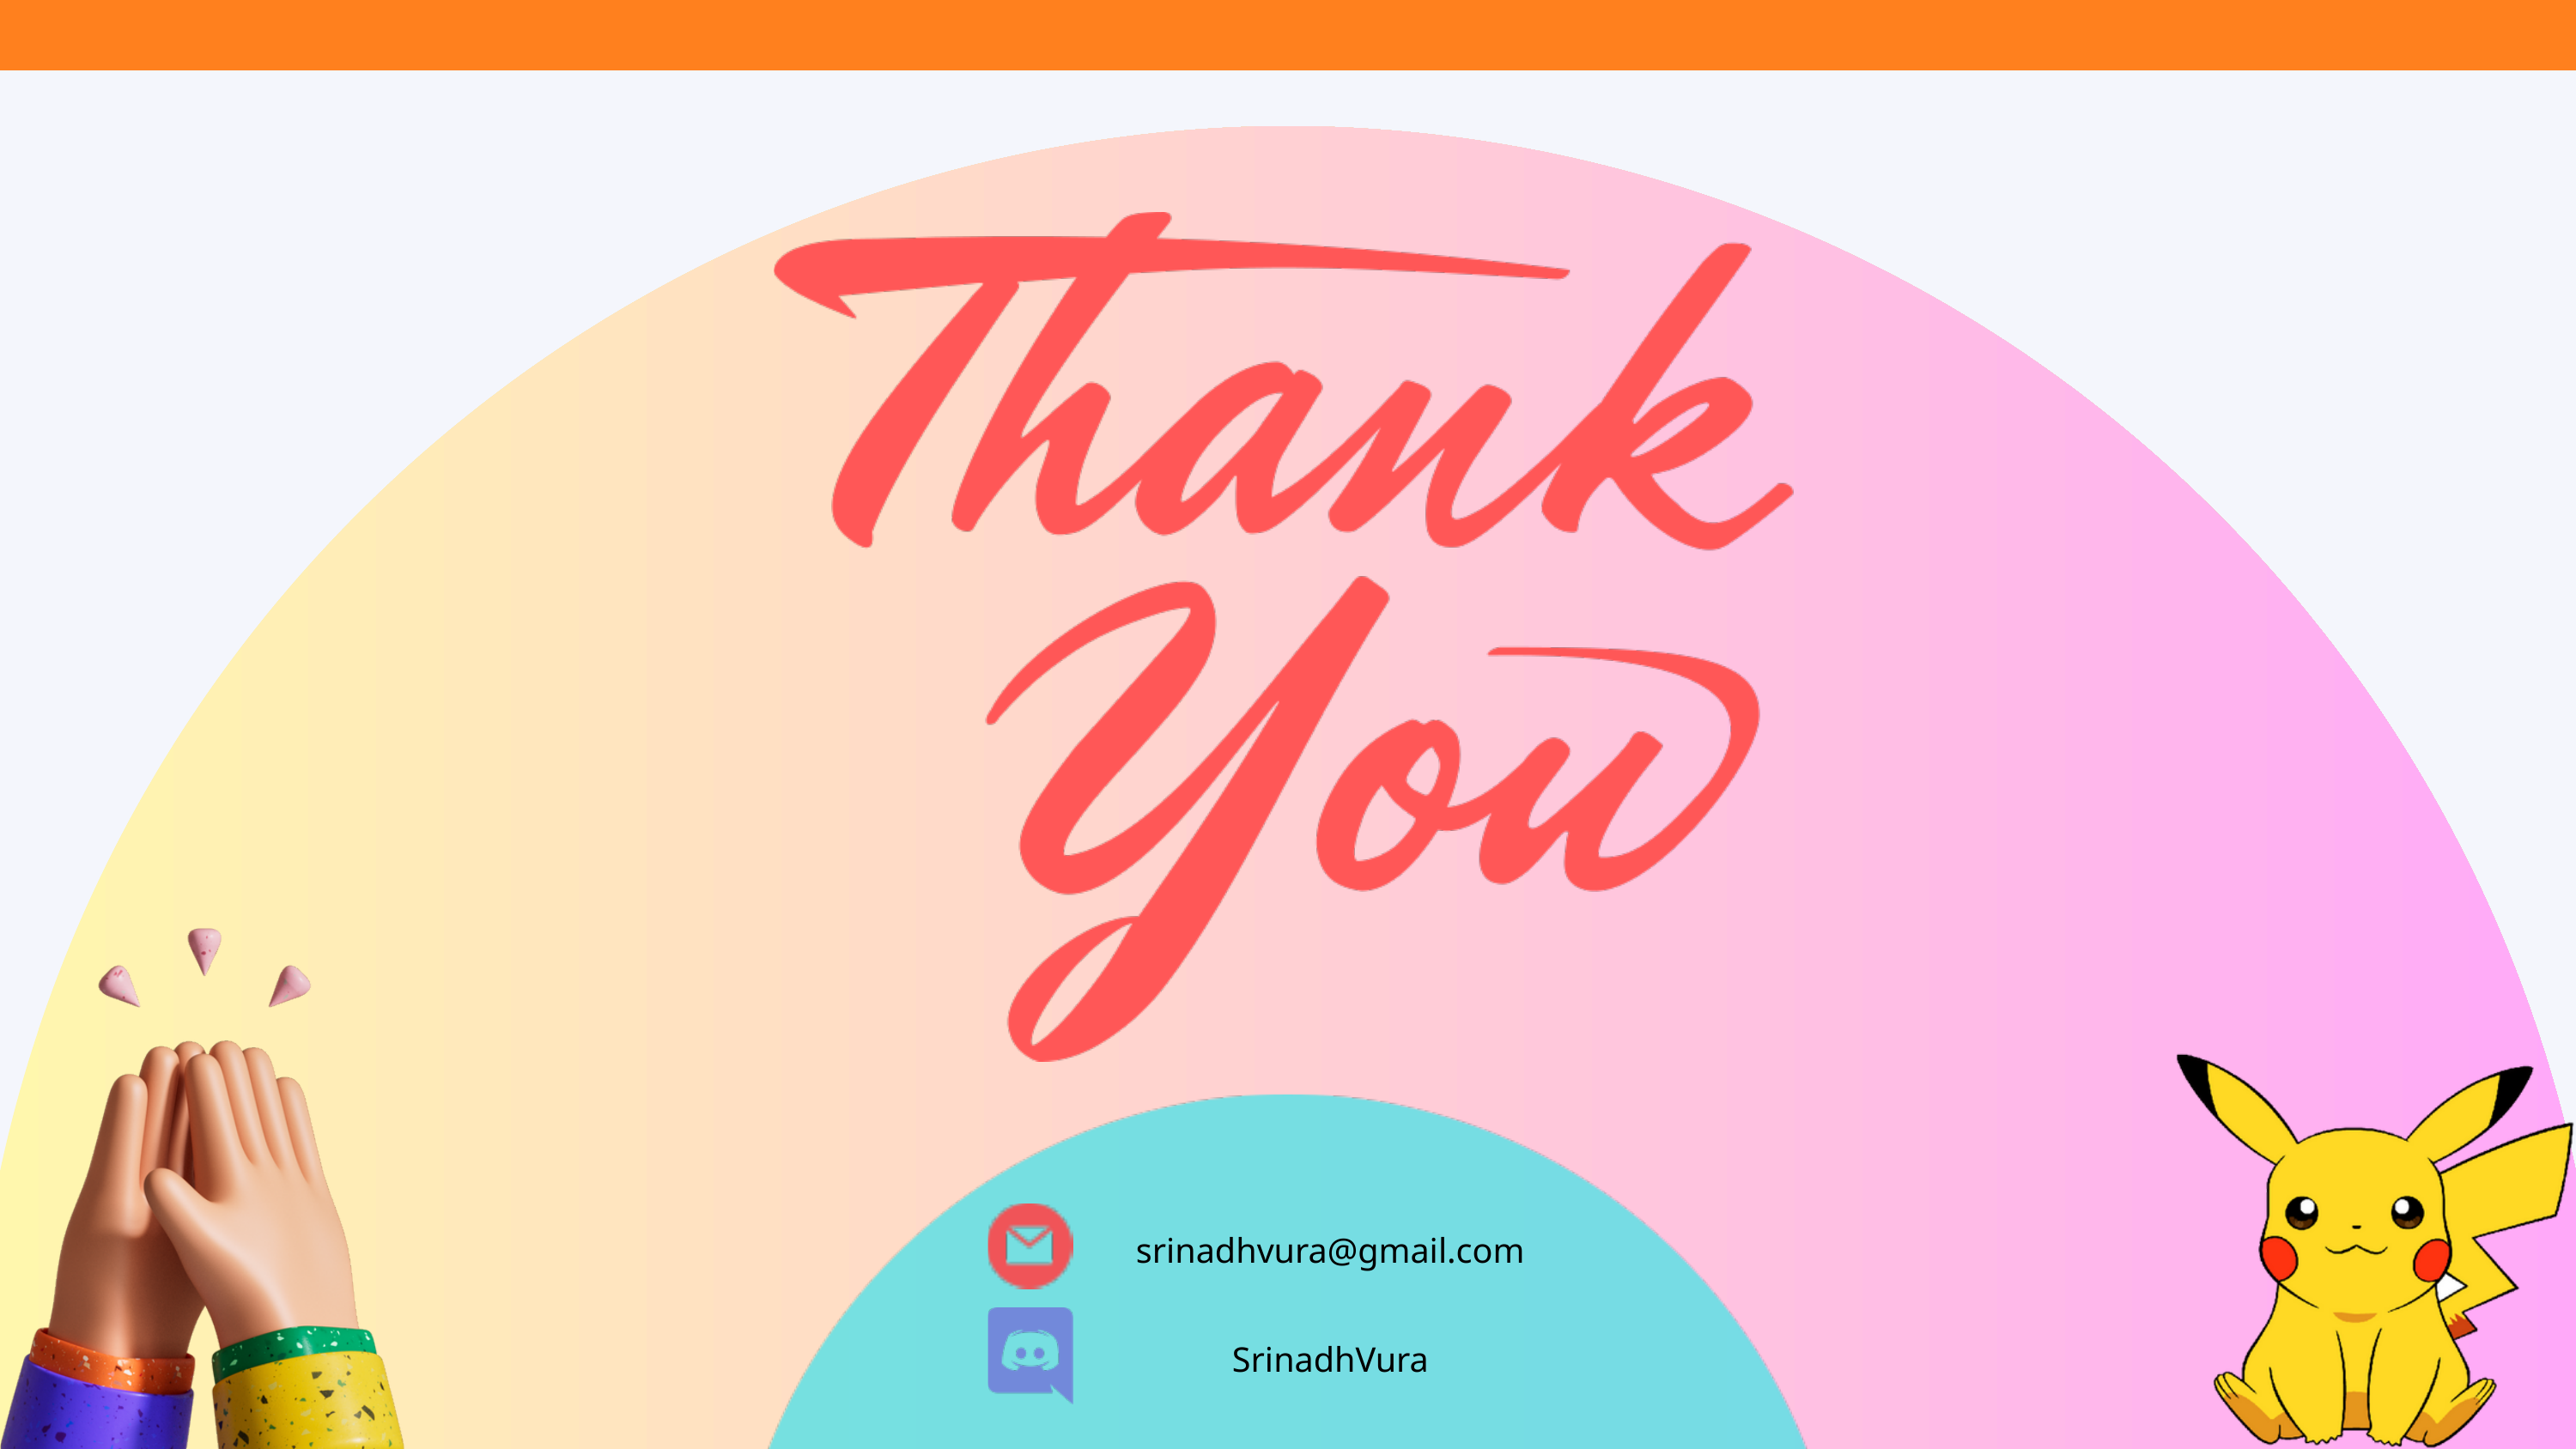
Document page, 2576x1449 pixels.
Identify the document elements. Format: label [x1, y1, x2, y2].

text_box [0, 0, 2576, 70]
text_box [987, 1203, 1589, 1404]
text_box [0, 125, 2576, 1449]
